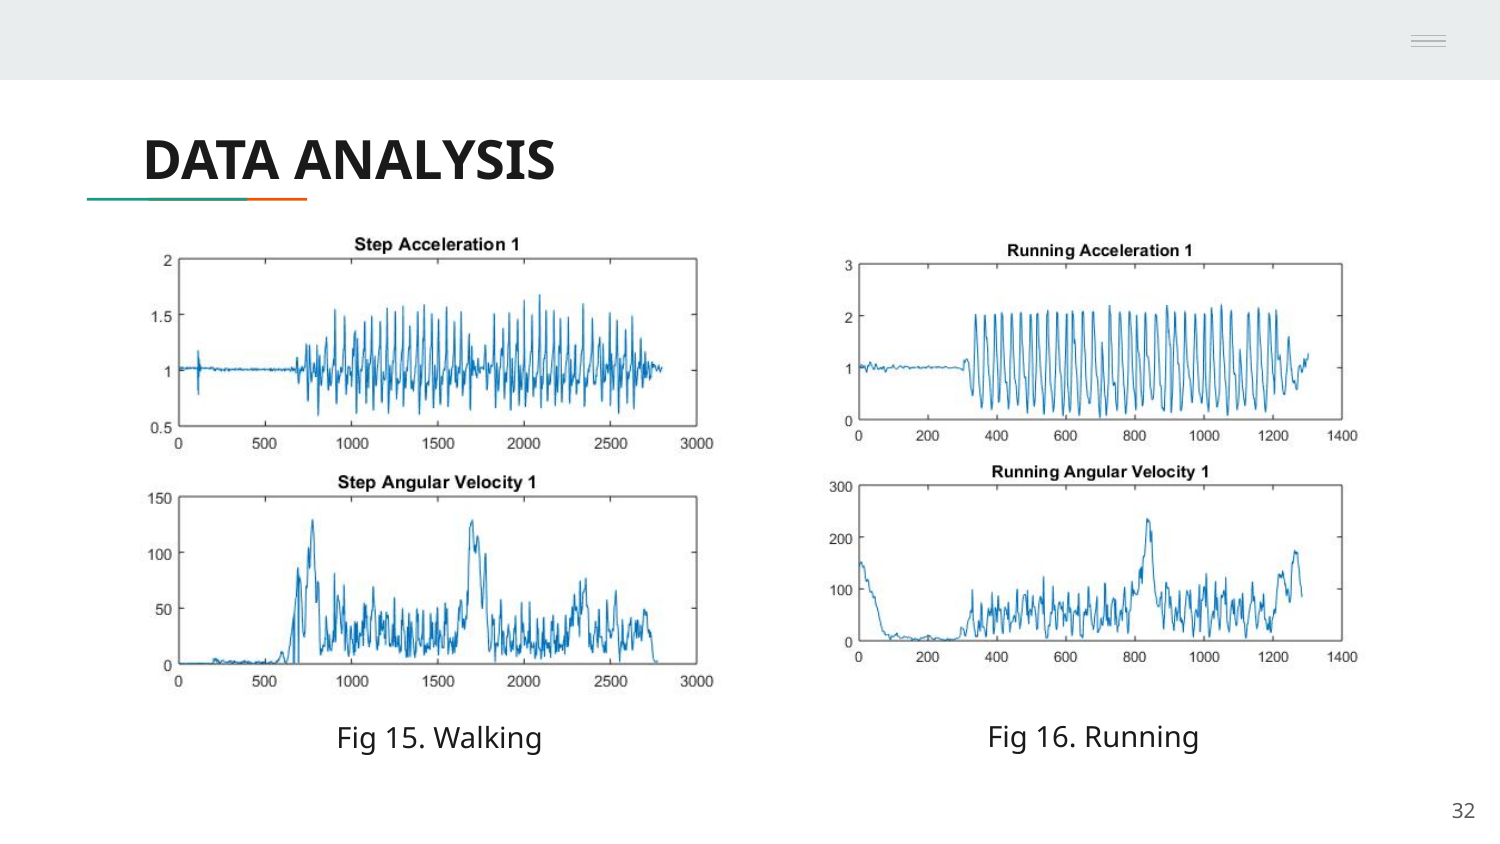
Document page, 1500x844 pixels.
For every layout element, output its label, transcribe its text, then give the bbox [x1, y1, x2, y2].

picture [91, 217, 760, 719]
text_box Fig 15. Walking [297, 699, 864, 844]
title DATA ANALYSIS [127, 110, 725, 204]
picture [778, 224, 1401, 692]
text_box Fig 16. Running [948, 698, 1500, 844]
